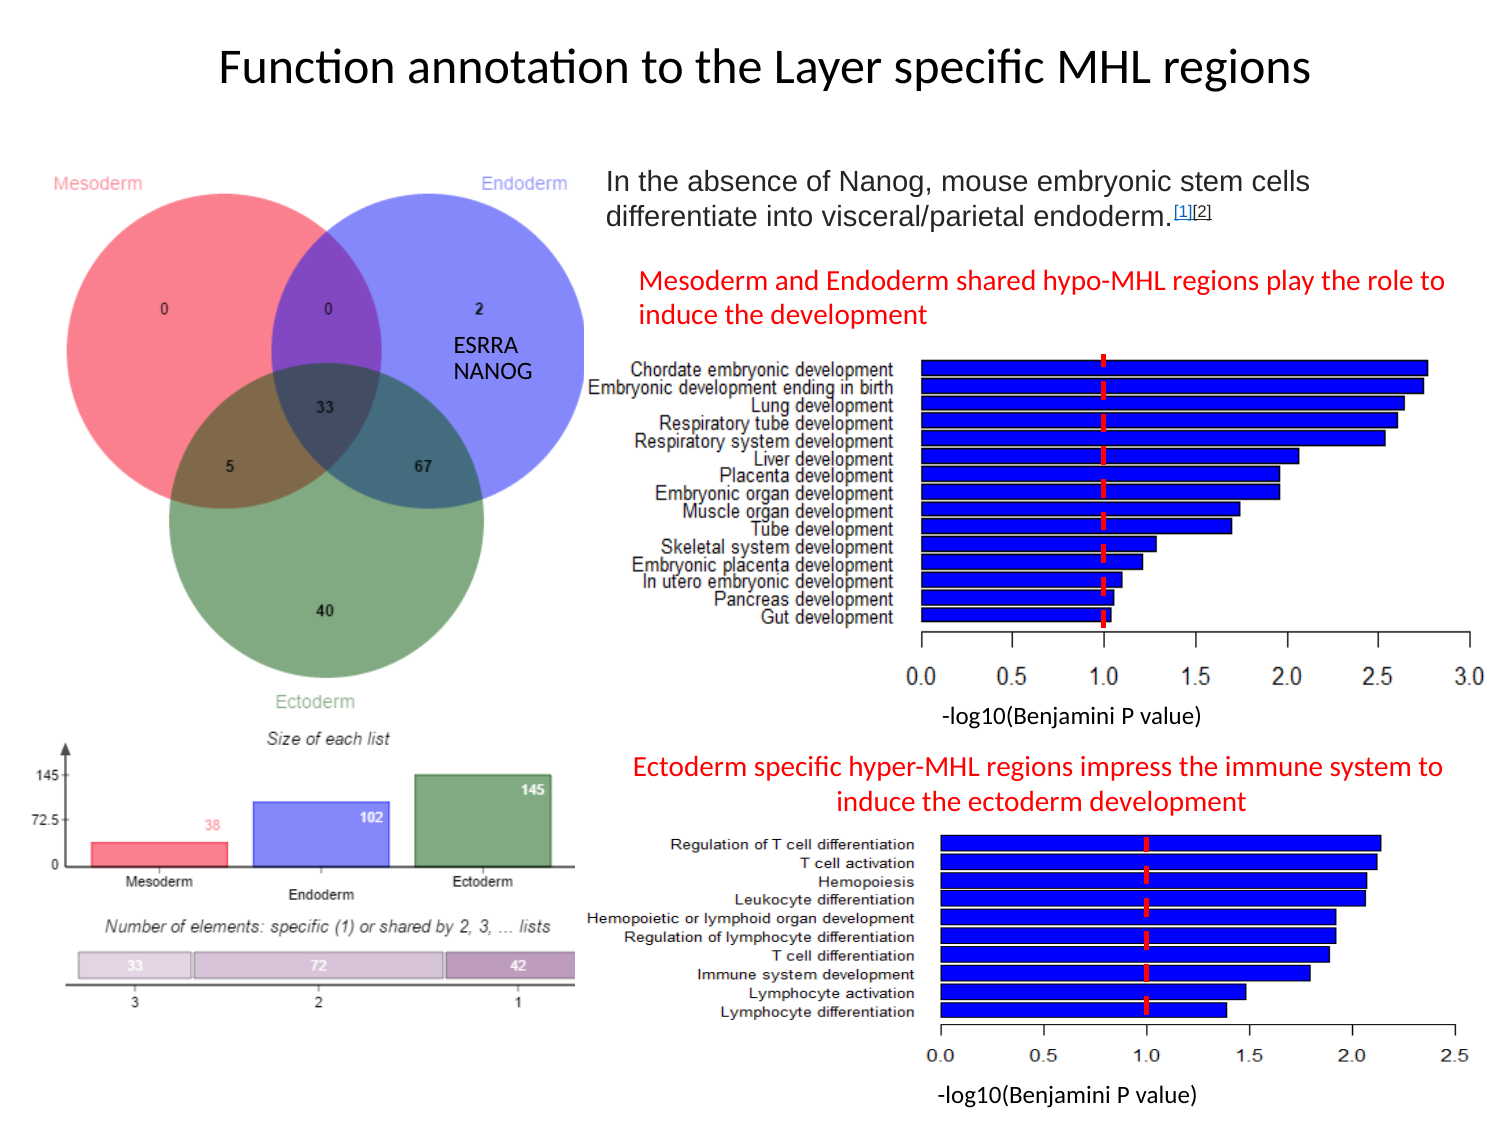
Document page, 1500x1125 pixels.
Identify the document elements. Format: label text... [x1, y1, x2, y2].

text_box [584, 293, 1500, 776]
text_box Mesoderm and Endoderm shared hypo-MHL regions play the role to induce the development [656, 253, 1500, 293]
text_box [575, 788, 1500, 1125]
text_box Ectoderm specific hyper-MHL regions impress the immune system to induce the ectoderm development [656, 776, 1500, 788]
text_box In the absence of Nanog, mouse embryonic stem cells differentiate into visceral/parietal endoderm.[1][2] [591, 154, 1486, 240]
picture [0, 165, 656, 1077]
text_box Function annotation to the Layer specific MHL regions [204, 25, 1327, 101]
